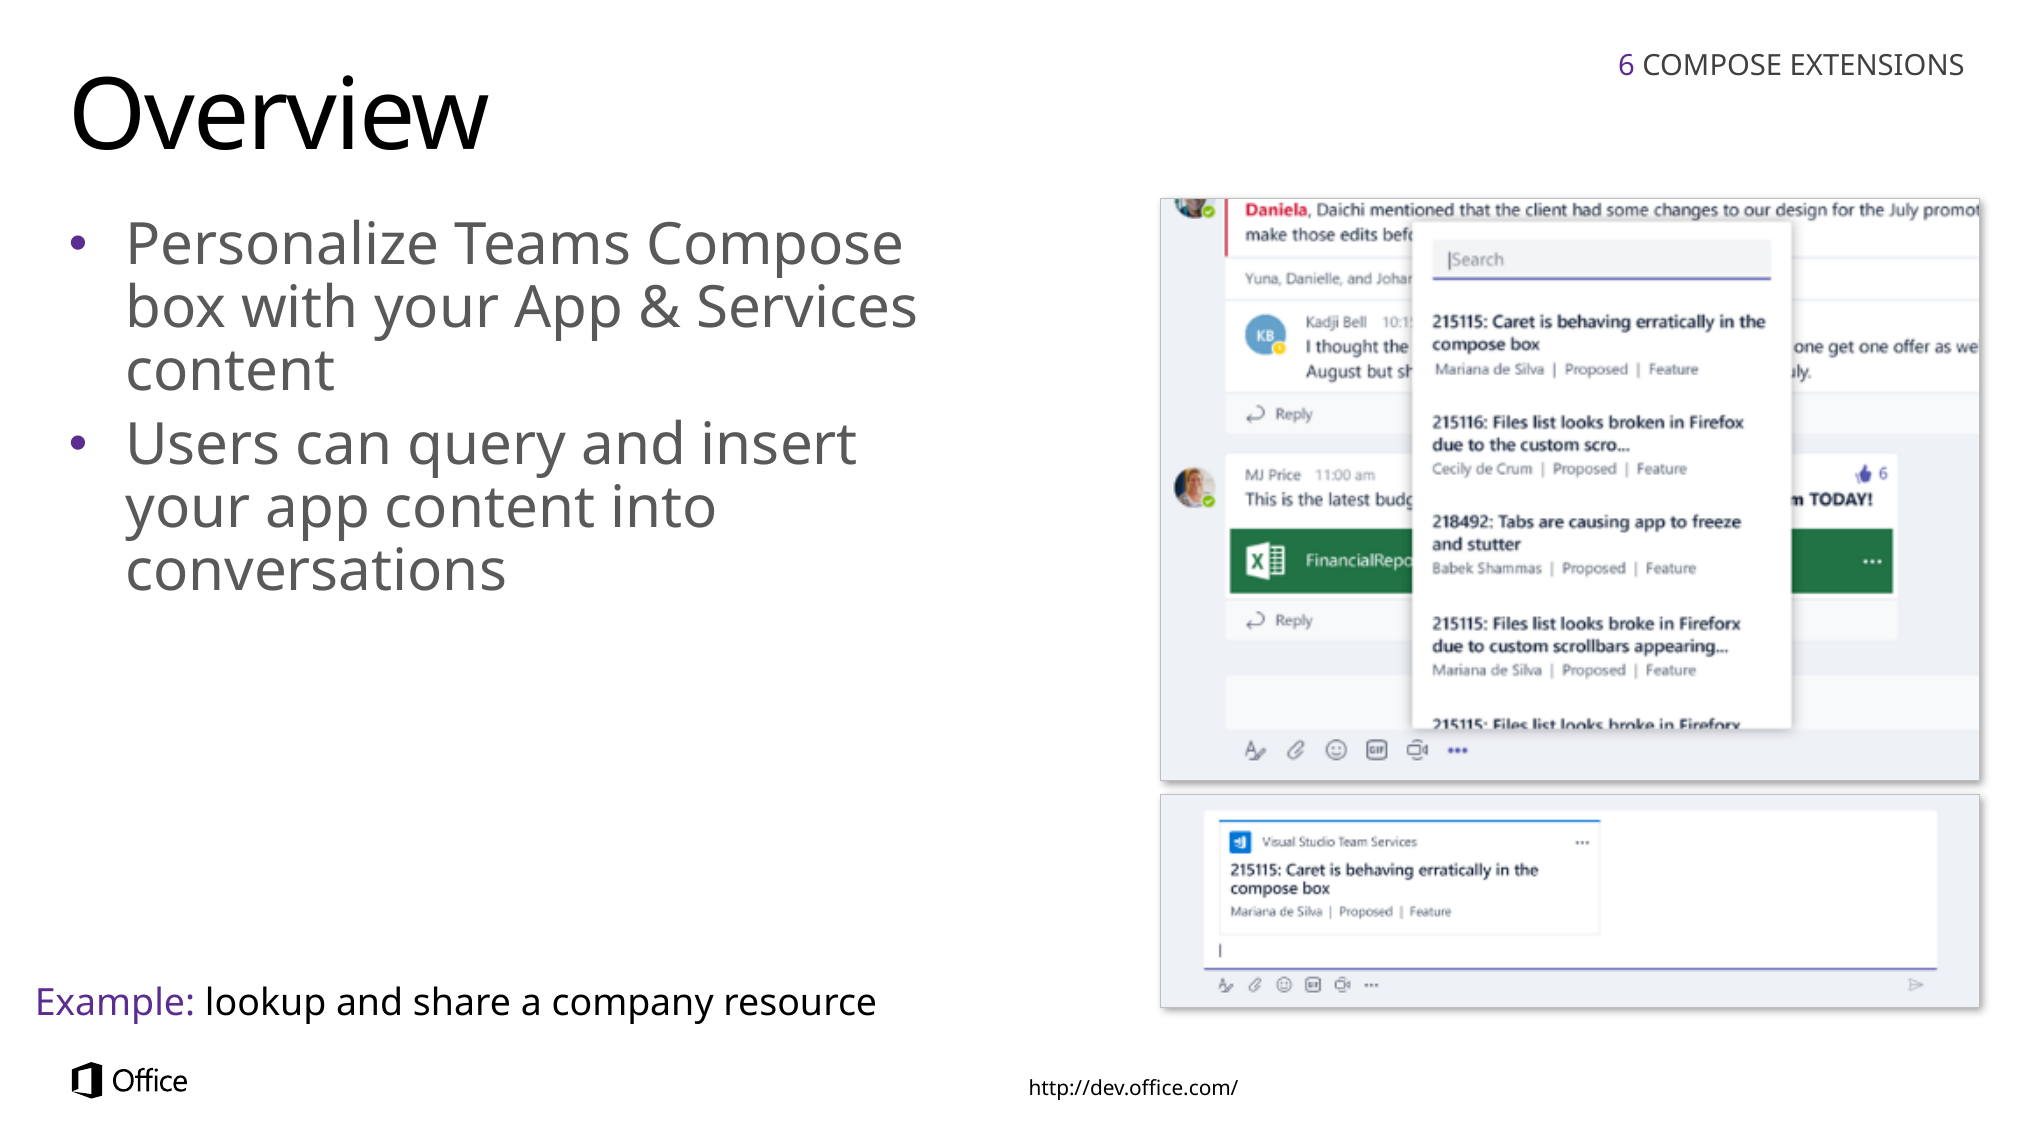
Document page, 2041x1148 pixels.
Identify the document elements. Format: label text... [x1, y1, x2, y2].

title Overview [45, 48, 1996, 199]
footer 6 COMPOSE EXTENSIONS [1306, 48, 1996, 110]
picture [1160, 198, 1980, 781]
list Personalize Teams Compose box with your App & Services content Users can query and insert your app content into conversations [45, 199, 1017, 498]
text_box Example: lookup and share a company resource [20, 970, 893, 1031]
picture [1160, 794, 1980, 1008]
